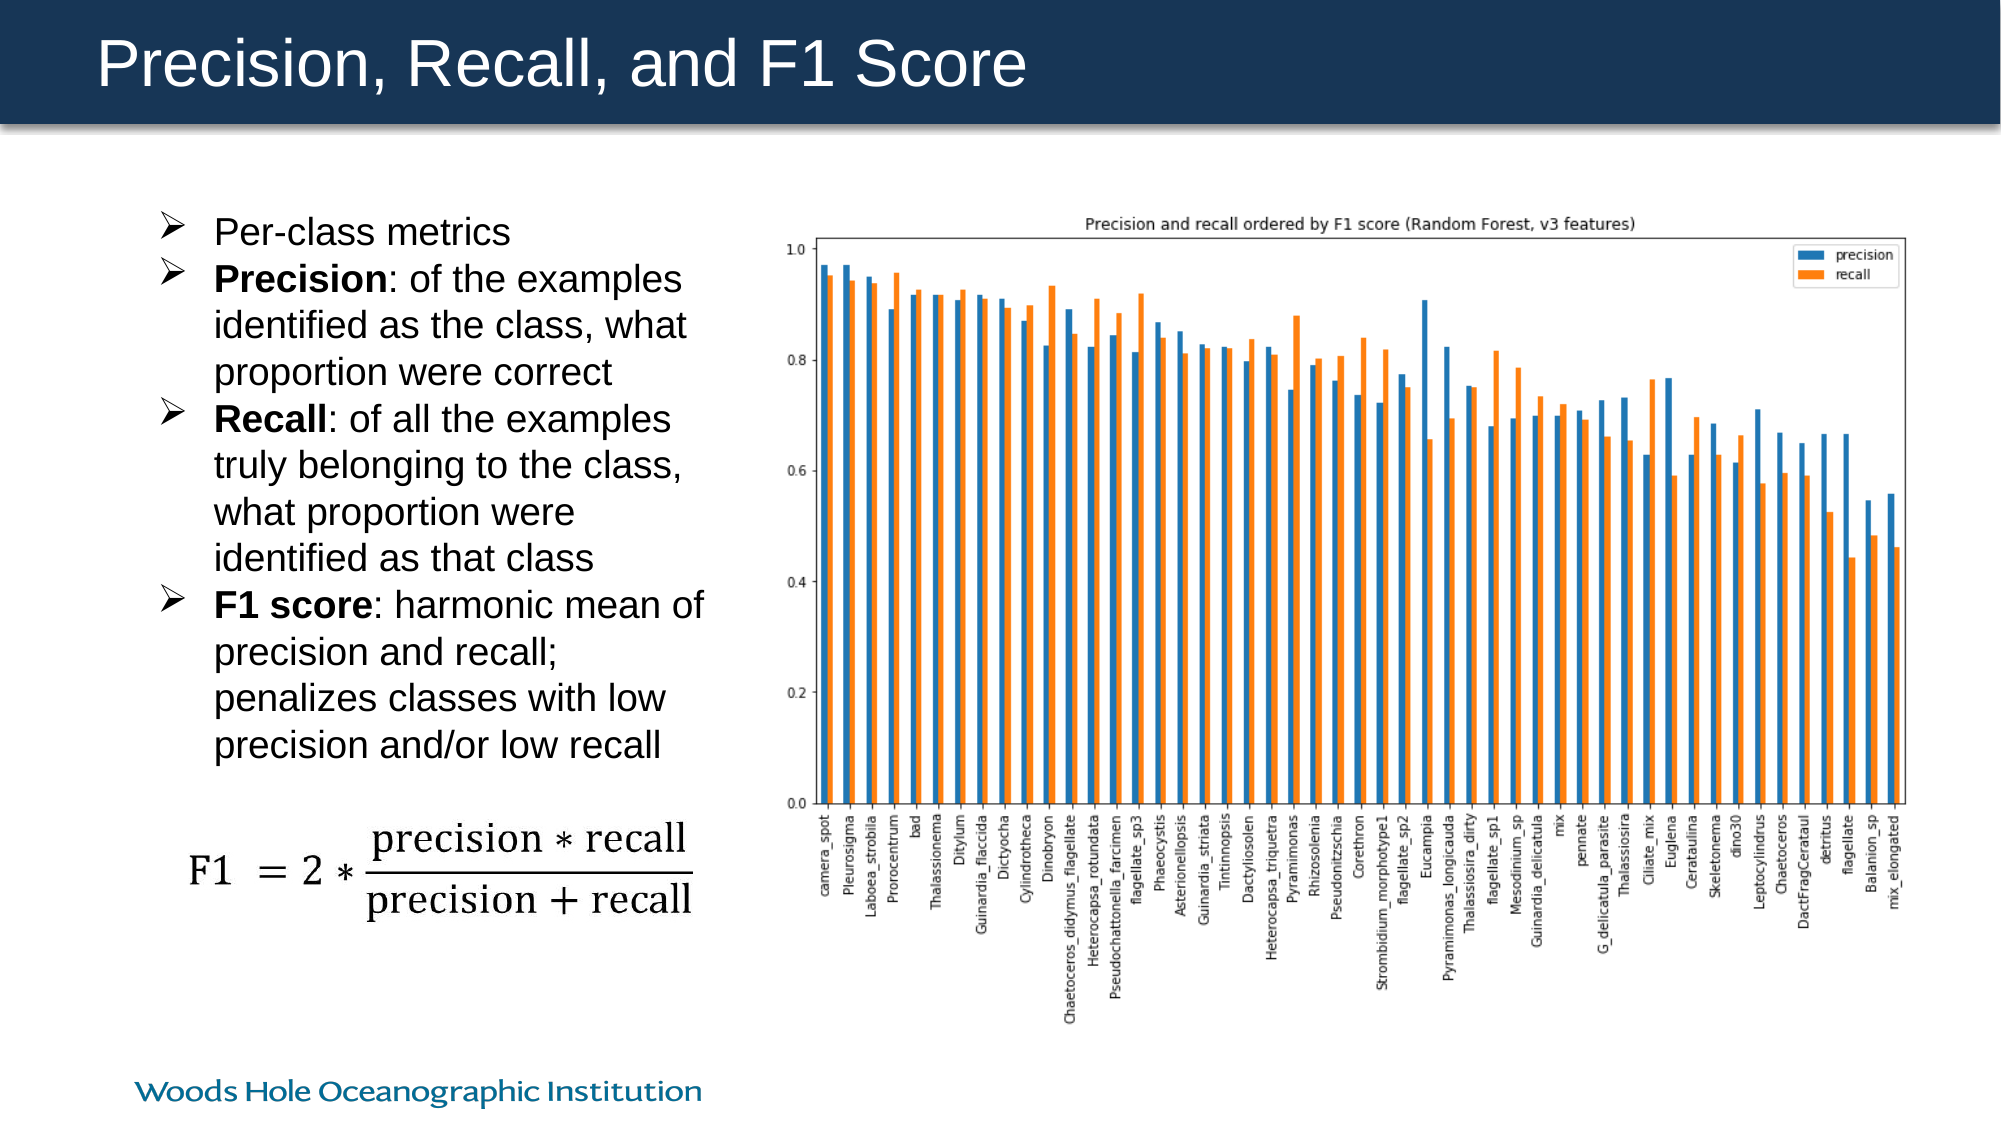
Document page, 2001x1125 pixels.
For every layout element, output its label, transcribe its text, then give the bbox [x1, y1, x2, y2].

picture [764, 203, 1940, 1041]
picture [188, 818, 706, 926]
title Precision, Recall, and F1 Score [75, 0, 1940, 126]
picture [209, 1089, 216, 1099]
text_box Per-class metrics Precision: of the examples identified as the class, what proportion were correct Recall: of all the examples truly belonging to the class, what proportion were identified as that class F1 score: harmonic mean of precision and recall; penalizes classes with low precision and/or low recall [106, 186, 732, 1010]
picture [134, 1079, 701, 1109]
picture [485, 1089, 493, 1099]
